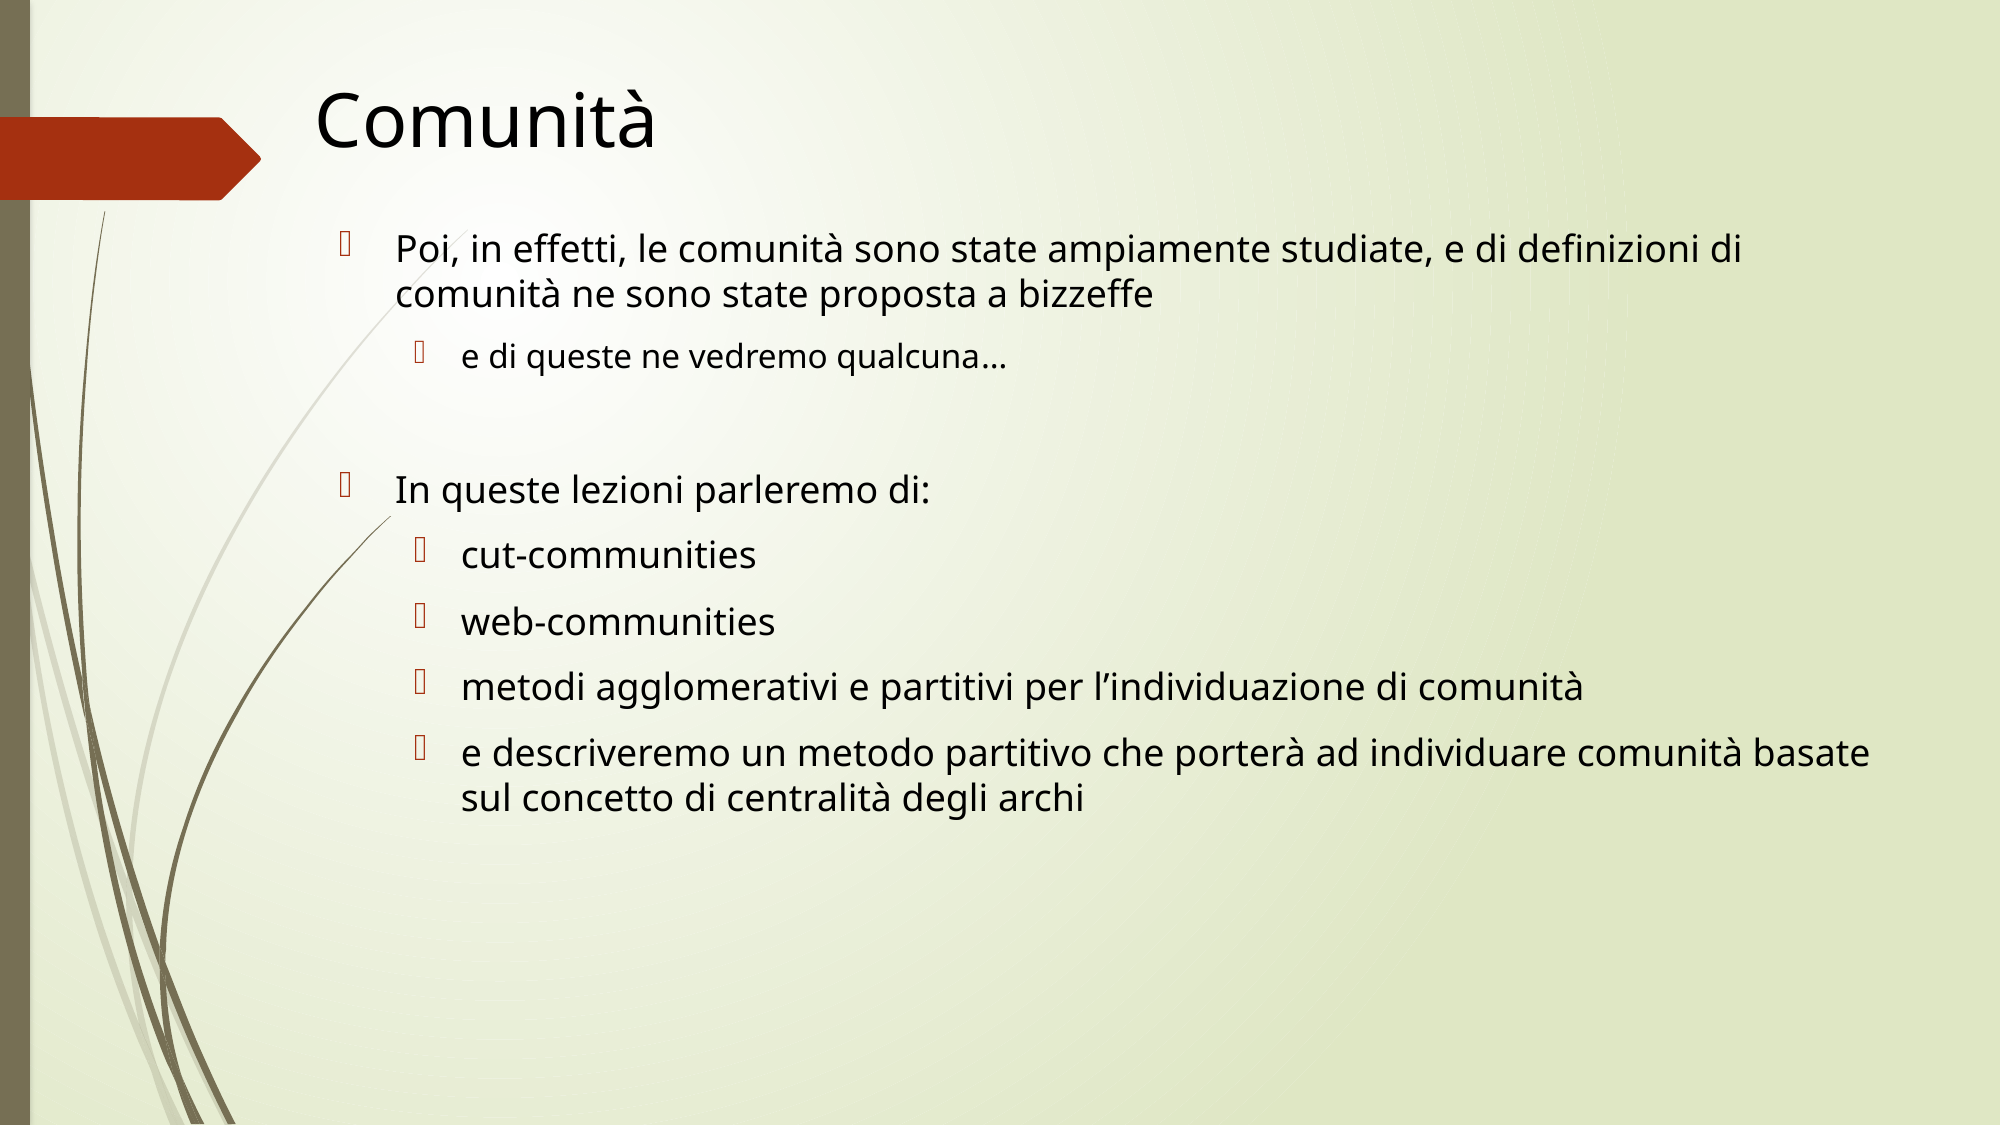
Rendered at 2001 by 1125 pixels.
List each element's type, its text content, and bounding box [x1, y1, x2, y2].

title Comunità [299, 65, 1762, 218]
list Poi, in effetti, le comunità sono state ampiamente studiate, e di definizioni di comunità ne sono state proposta a bizzeffe e di queste ne vedremo qualcuna… In queste lezioni parleremo di: cut-communities web-communities metodi agglomerativi e partitivi per l’individuazione di comunità e descriveremo un metodo partitivo che porterà ad individuare comunità basate sul concetto di centralità degli archi [323, 217, 1899, 844]
